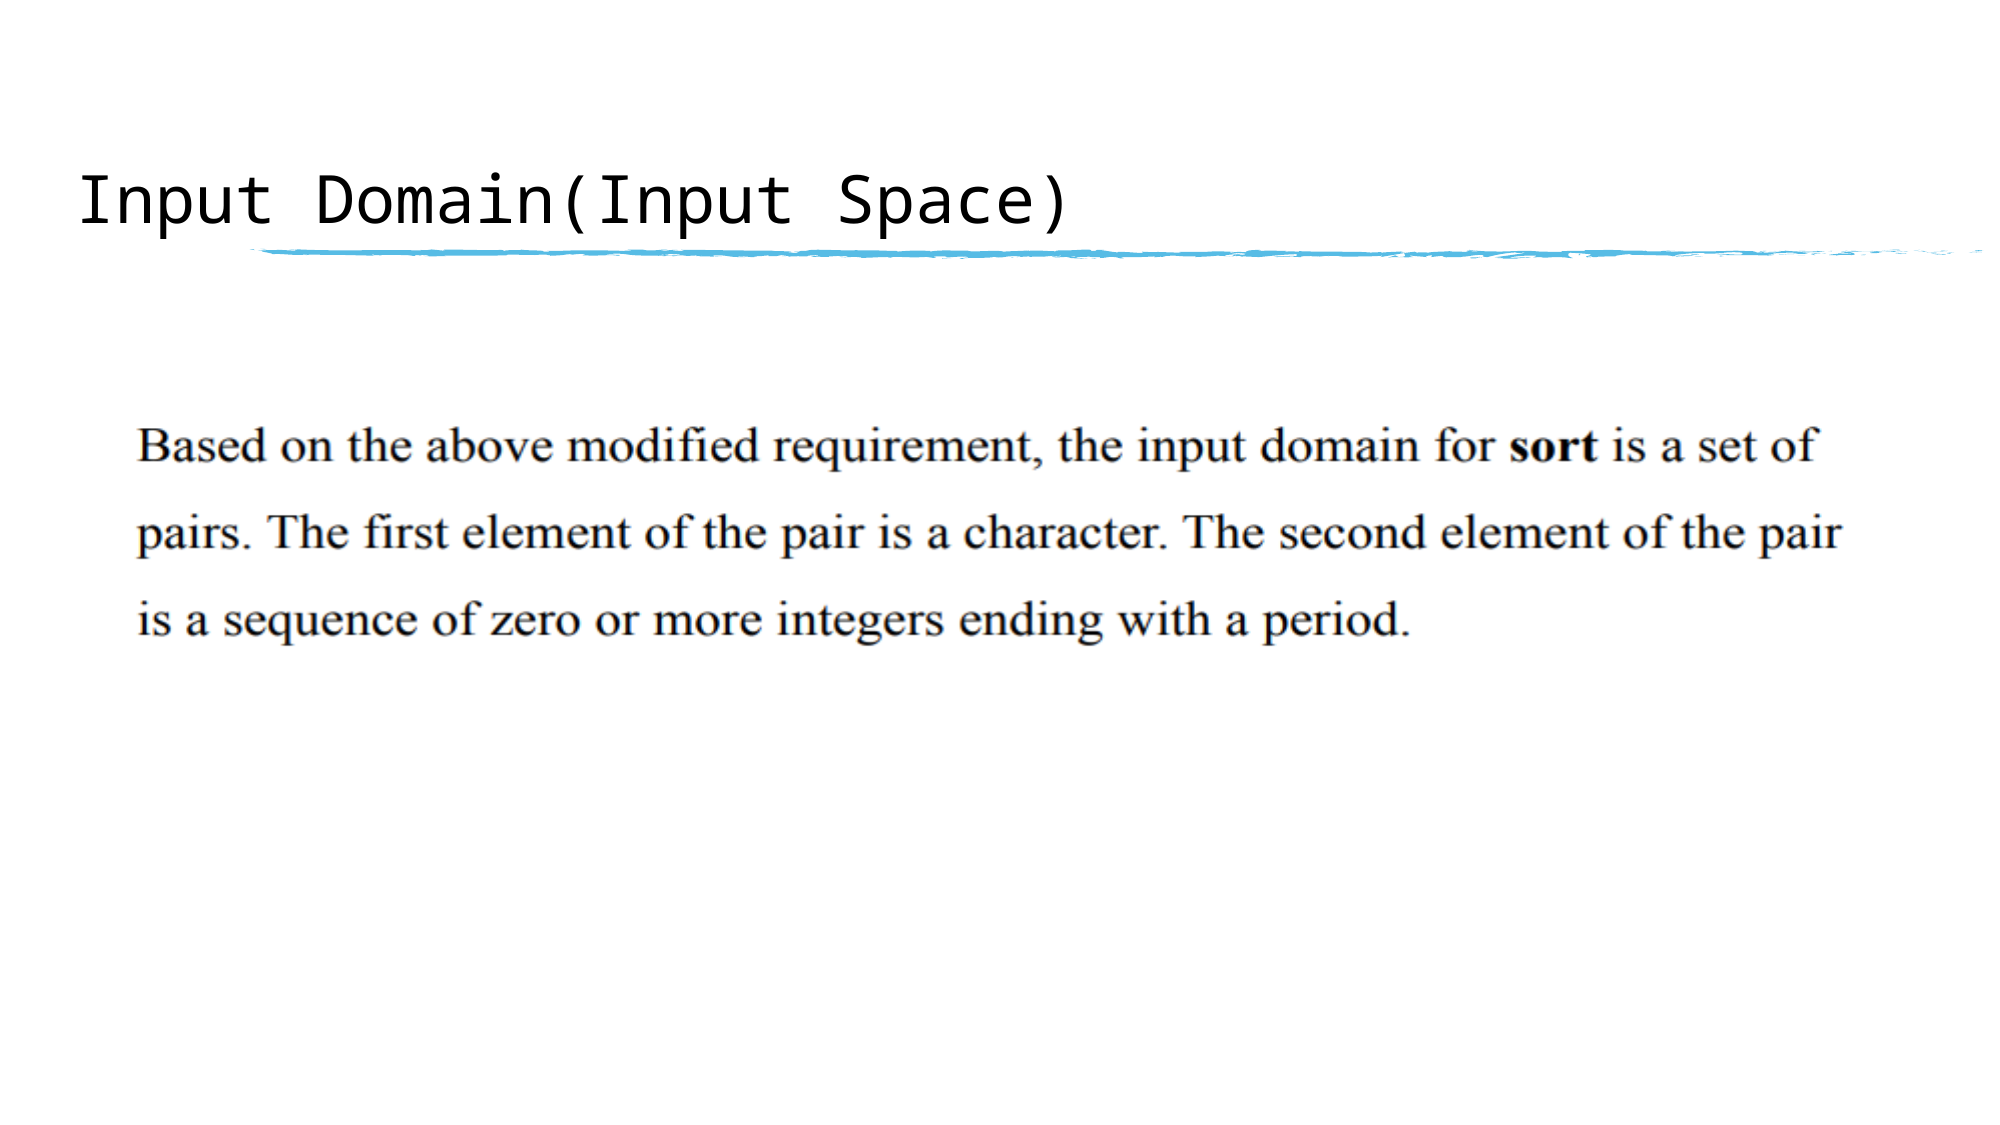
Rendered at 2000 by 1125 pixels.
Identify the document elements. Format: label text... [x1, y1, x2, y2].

title Input Domain(Input Space) [60, 78, 1561, 246]
picture [101, 389, 1862, 695]
